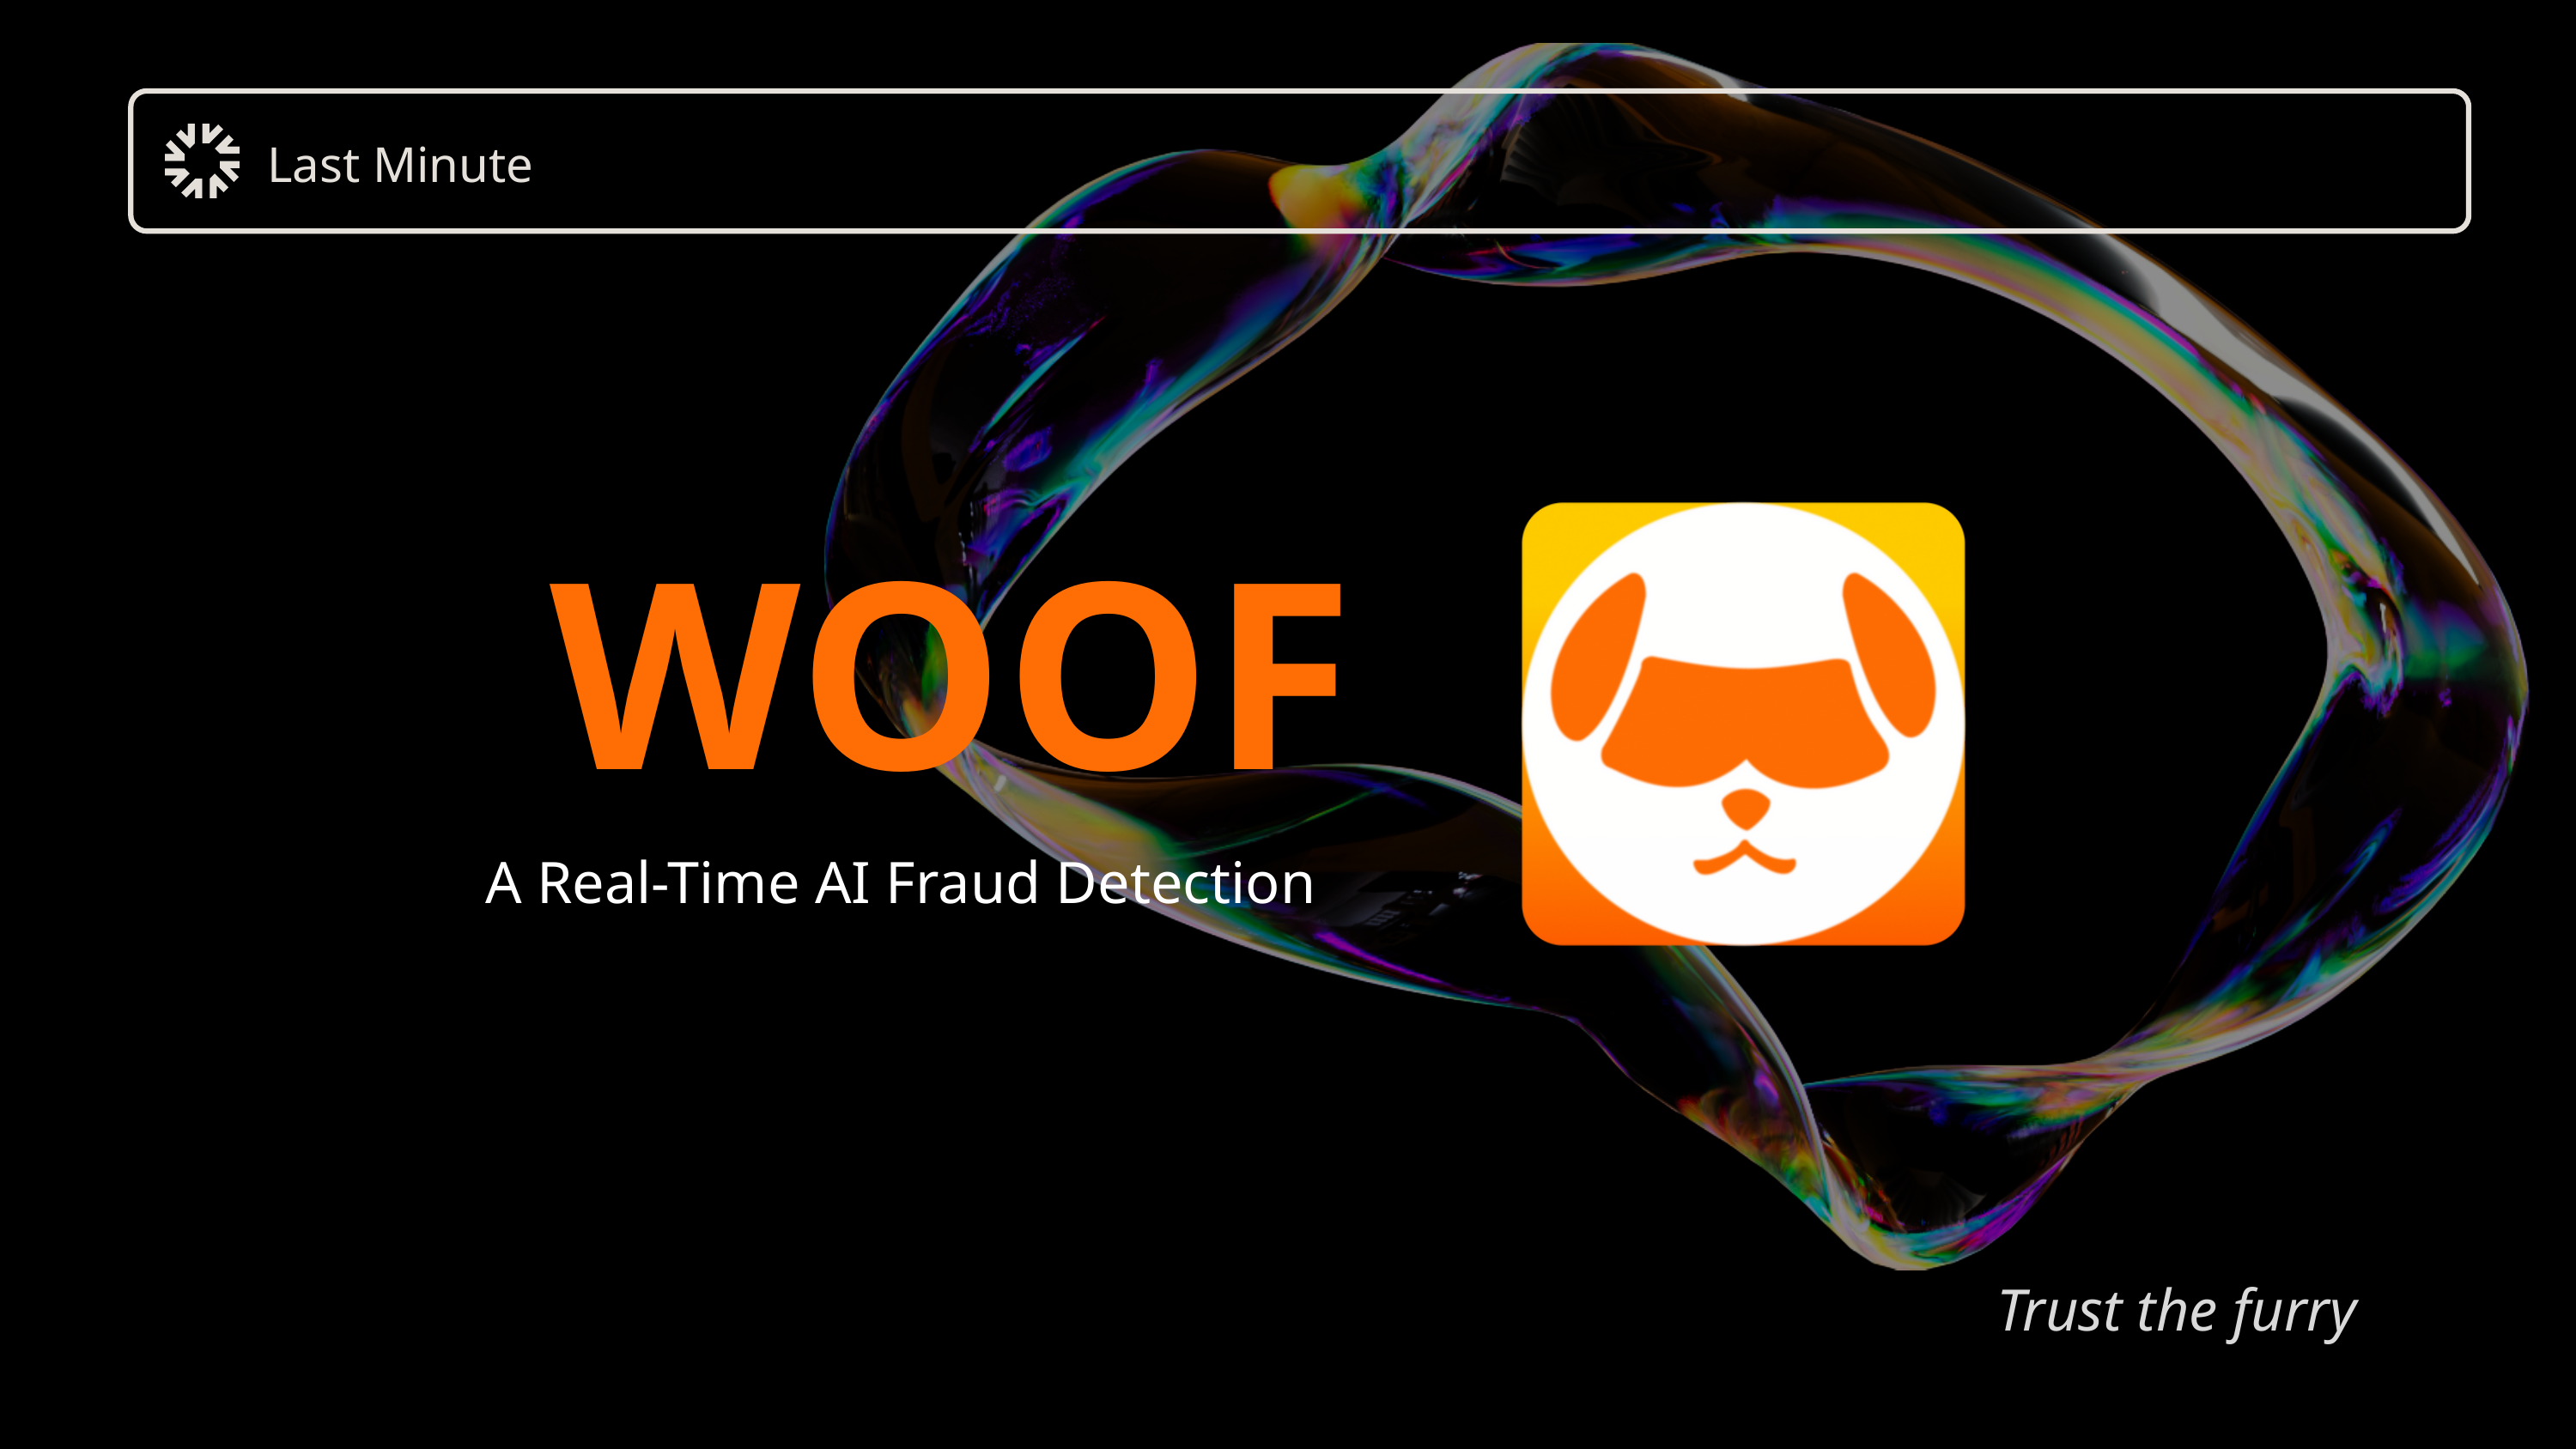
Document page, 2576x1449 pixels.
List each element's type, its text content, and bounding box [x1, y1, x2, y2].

text_box [823, 43, 2530, 1270]
text_box [1520, 500, 1967, 948]
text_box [131, 90, 2470, 232]
text_box Trust the furry [1996, 1261, 2576, 1343]
text_box WOOF [550, 536, 1579, 822]
text_box A Real-Time AI Fraud Detection [485, 834, 1579, 915]
